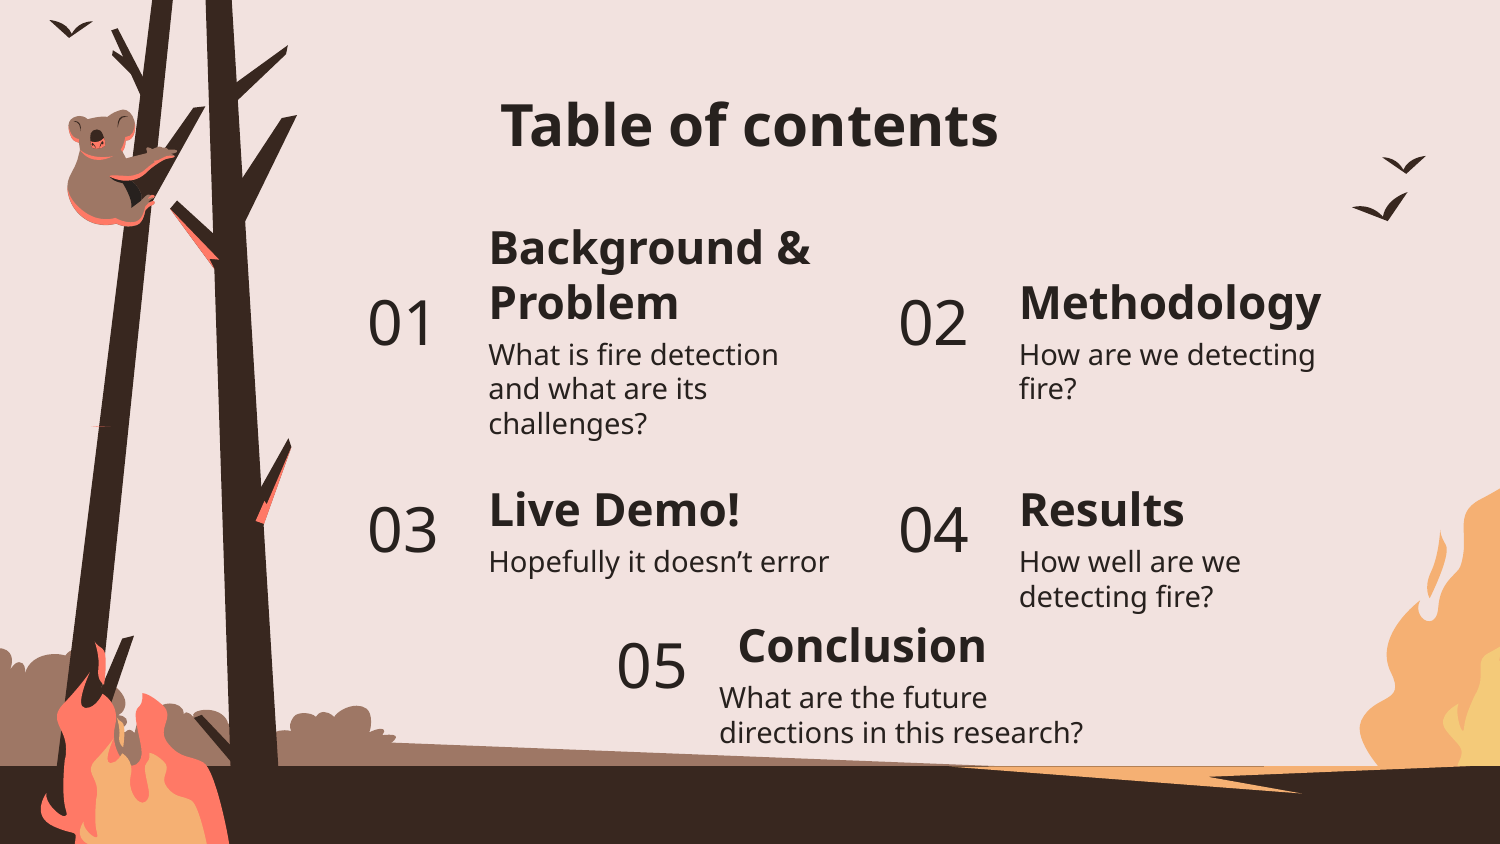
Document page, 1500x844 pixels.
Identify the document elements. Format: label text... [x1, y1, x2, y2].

title 02 [883, 278, 1004, 373]
subtitle Live Demo! [473, 485, 852, 551]
subtitle Results [1003, 485, 1382, 551]
title Table of contents [302, 72, 1382, 167]
subtitle Methodology [1003, 278, 1382, 344]
subtitle How are we detecting fire? [1003, 344, 1382, 415]
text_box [46, 0, 298, 844]
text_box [48, 19, 178, 427]
title 05 [601, 621, 723, 716]
title 04 [883, 485, 1004, 580]
subtitle Conclusion [722, 621, 1101, 687]
text_box [949, 766, 1471, 794]
subtitle What is fire detection and what are its challenges? [473, 344, 852, 415]
subtitle What are the future directions in this research? [704, 663, 1119, 758]
subtitle Background & Problem [473, 278, 852, 344]
subtitle Hopefully it doesn’t error [473, 551, 852, 622]
subtitle How well are we detecting fire? [1003, 551, 1382, 622]
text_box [1351, 155, 1427, 222]
title 03 [352, 485, 474, 580]
title 01 [352, 278, 474, 373]
